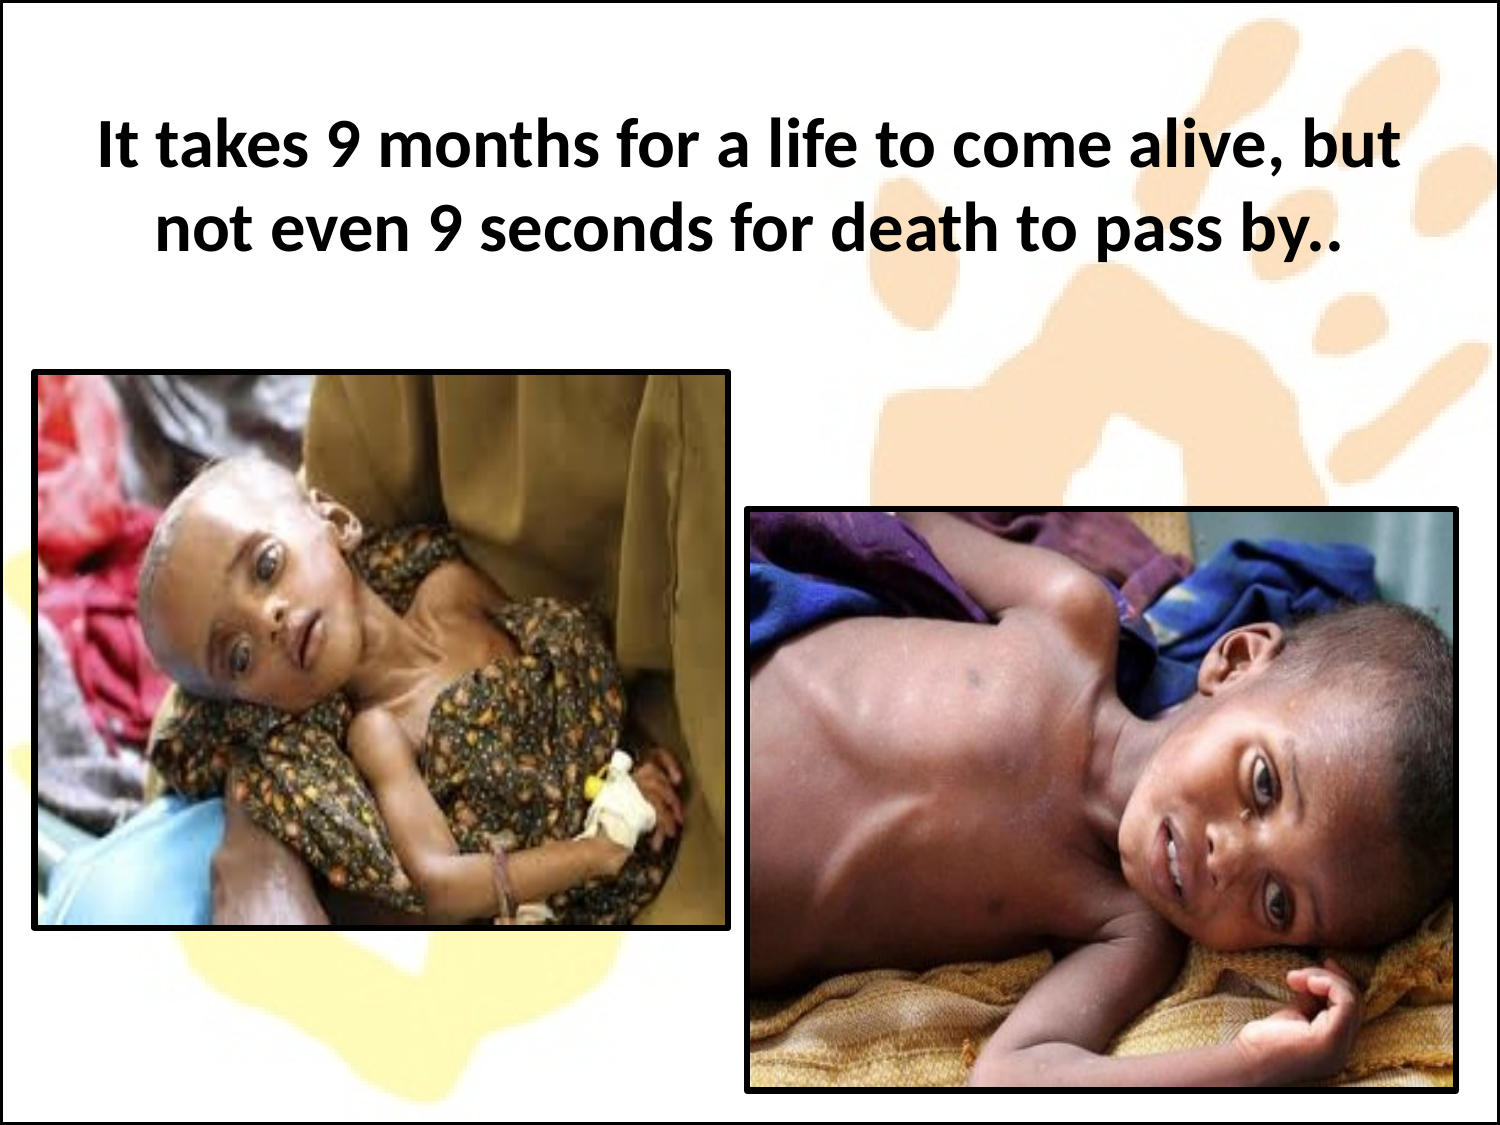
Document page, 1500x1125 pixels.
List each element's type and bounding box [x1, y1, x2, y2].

list [37, 374, 726, 926]
picture [749, 512, 1454, 1088]
text_box [0, 0, 1500, 1125]
